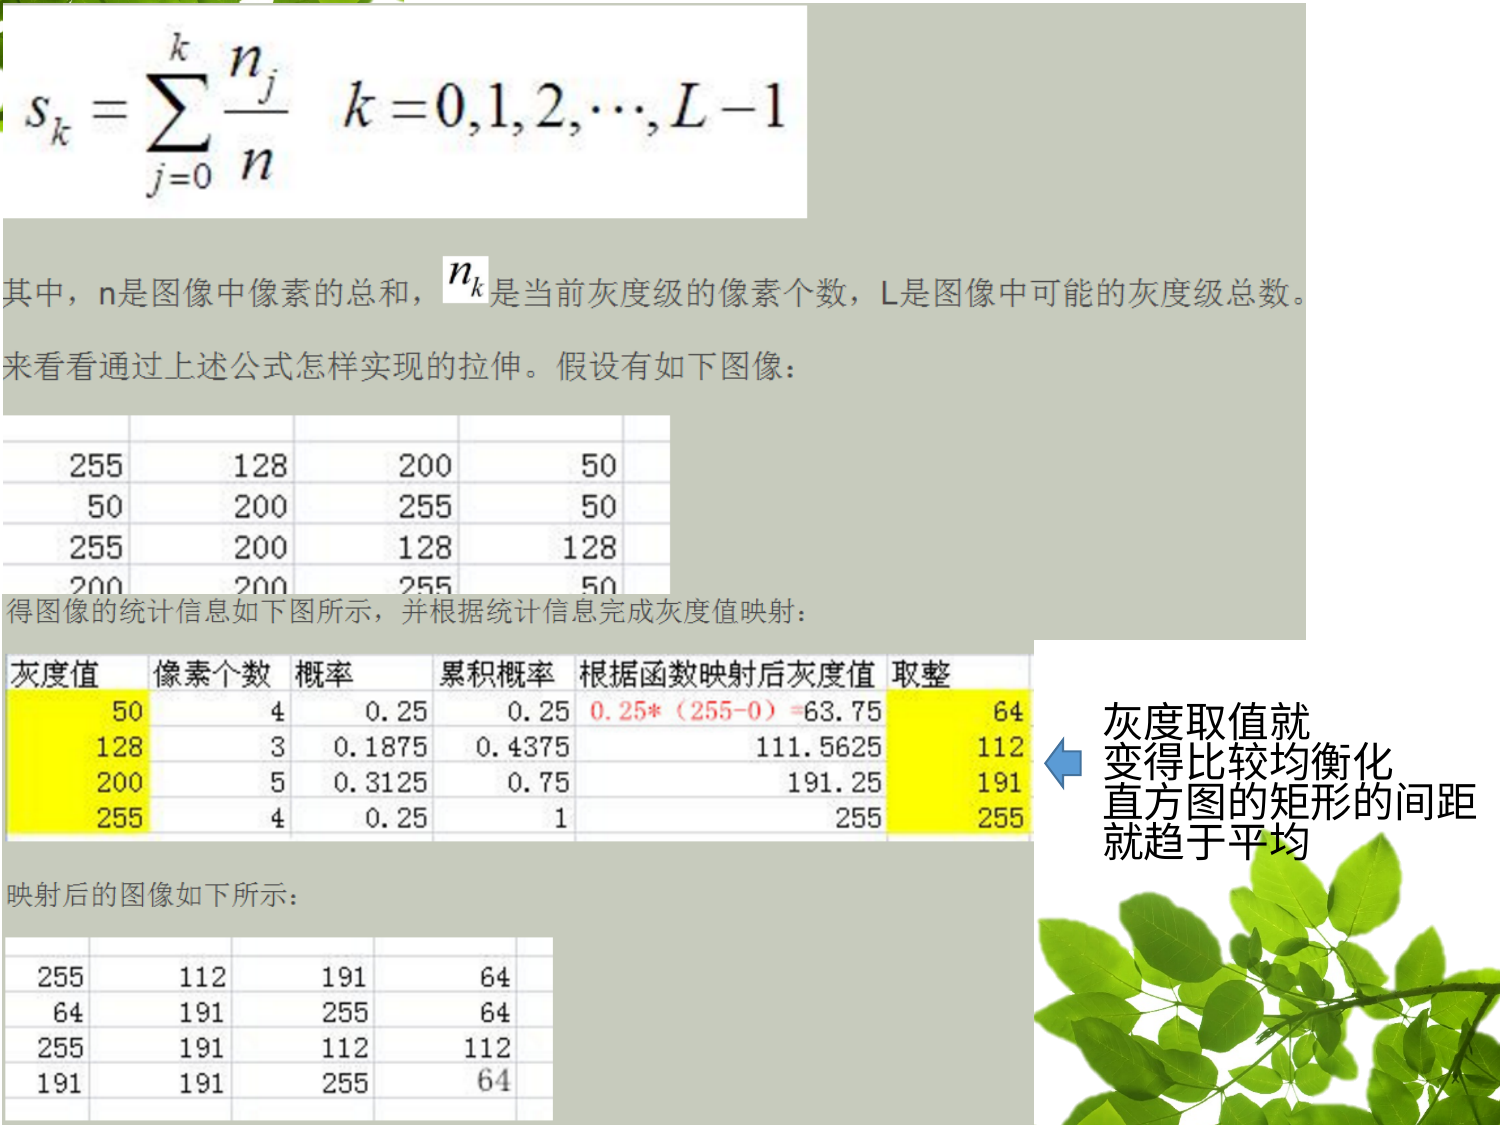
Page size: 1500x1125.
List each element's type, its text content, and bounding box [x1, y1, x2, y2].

text_box 灰度取值就 变得比较均衡化 直方图的矩形的间距 就趋于平均 [1087, 668, 1500, 903]
picture [0, 0, 1500, 1125]
text_box [1043, 736, 1082, 791]
